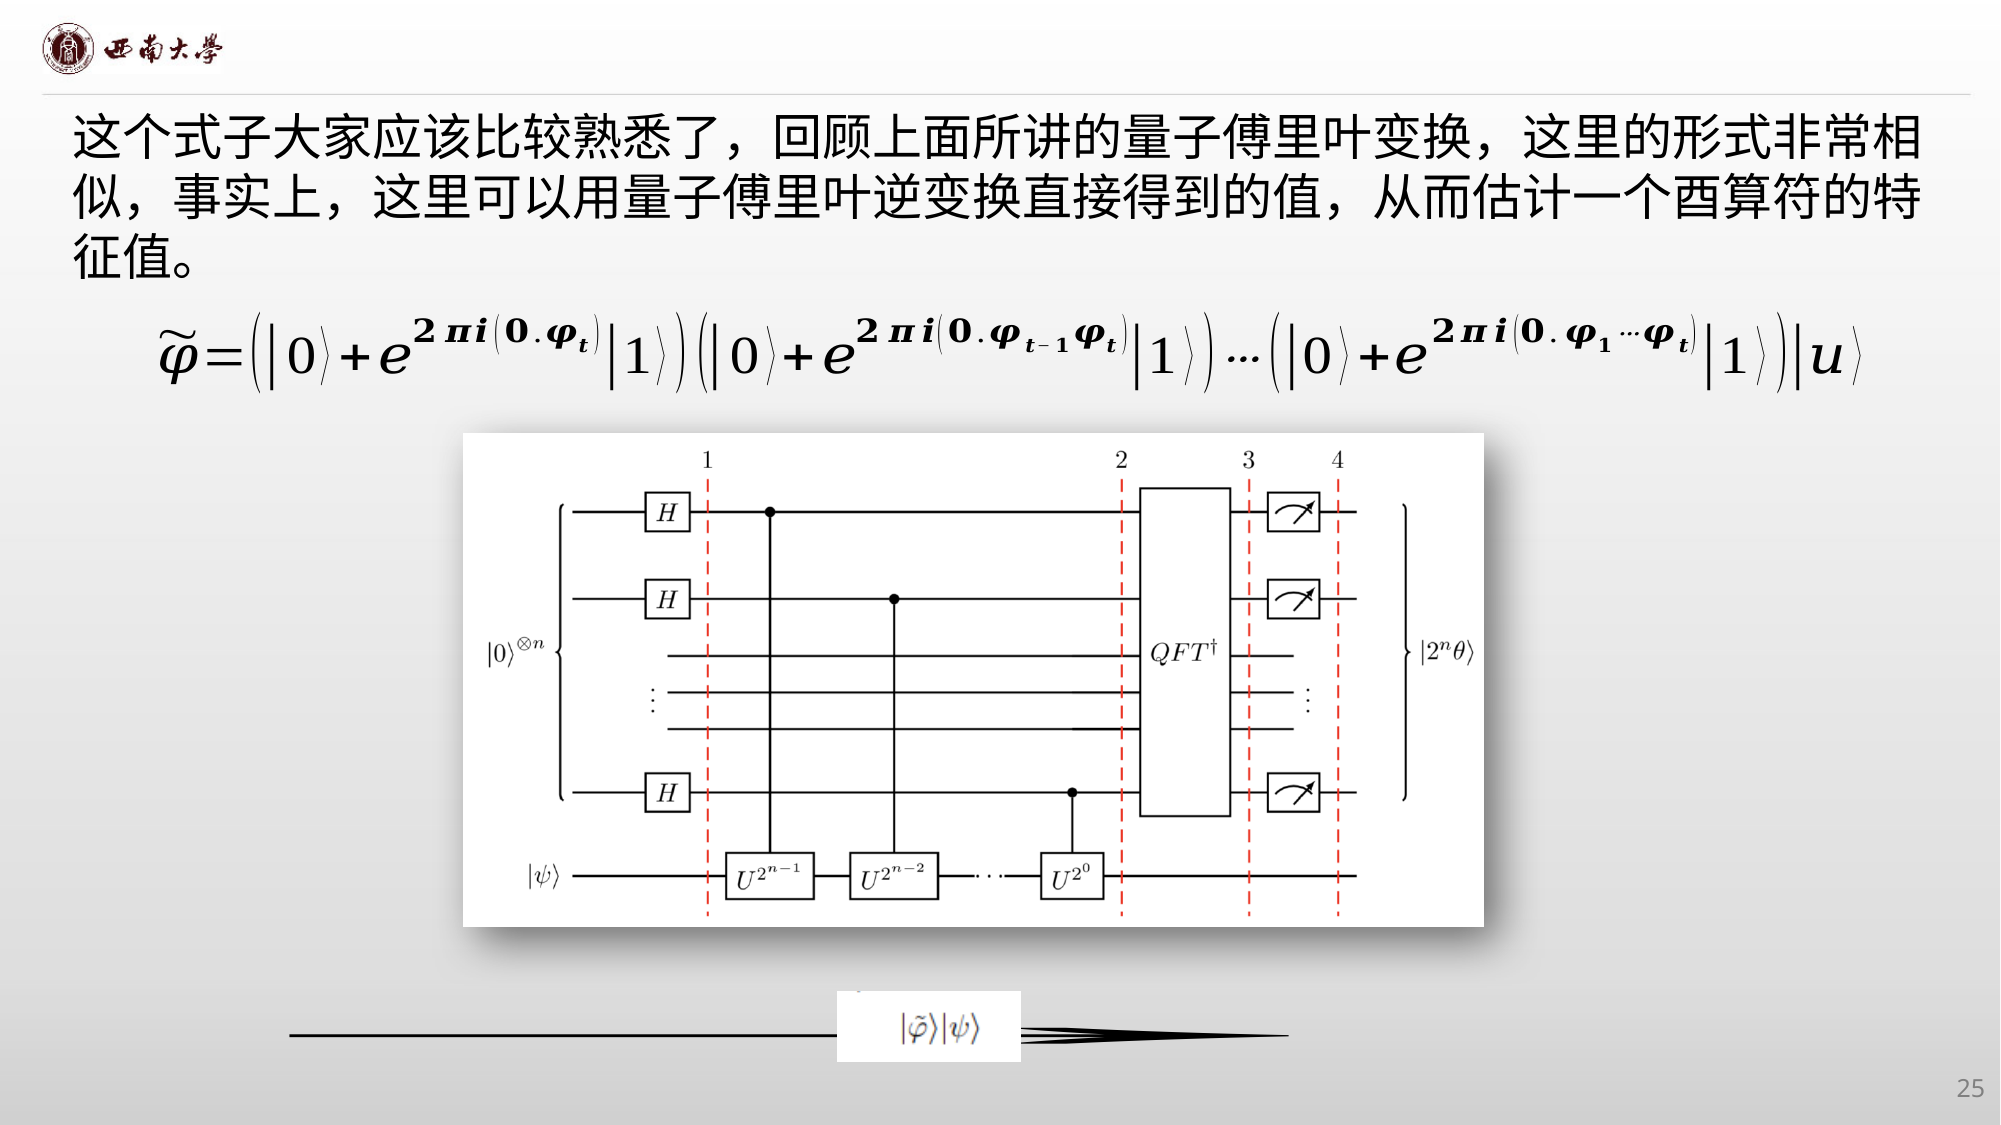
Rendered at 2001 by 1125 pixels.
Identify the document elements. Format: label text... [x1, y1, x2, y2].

picture [0, 0, 2001, 1125]
slide_number 25 [1550, 1065, 2000, 1125]
